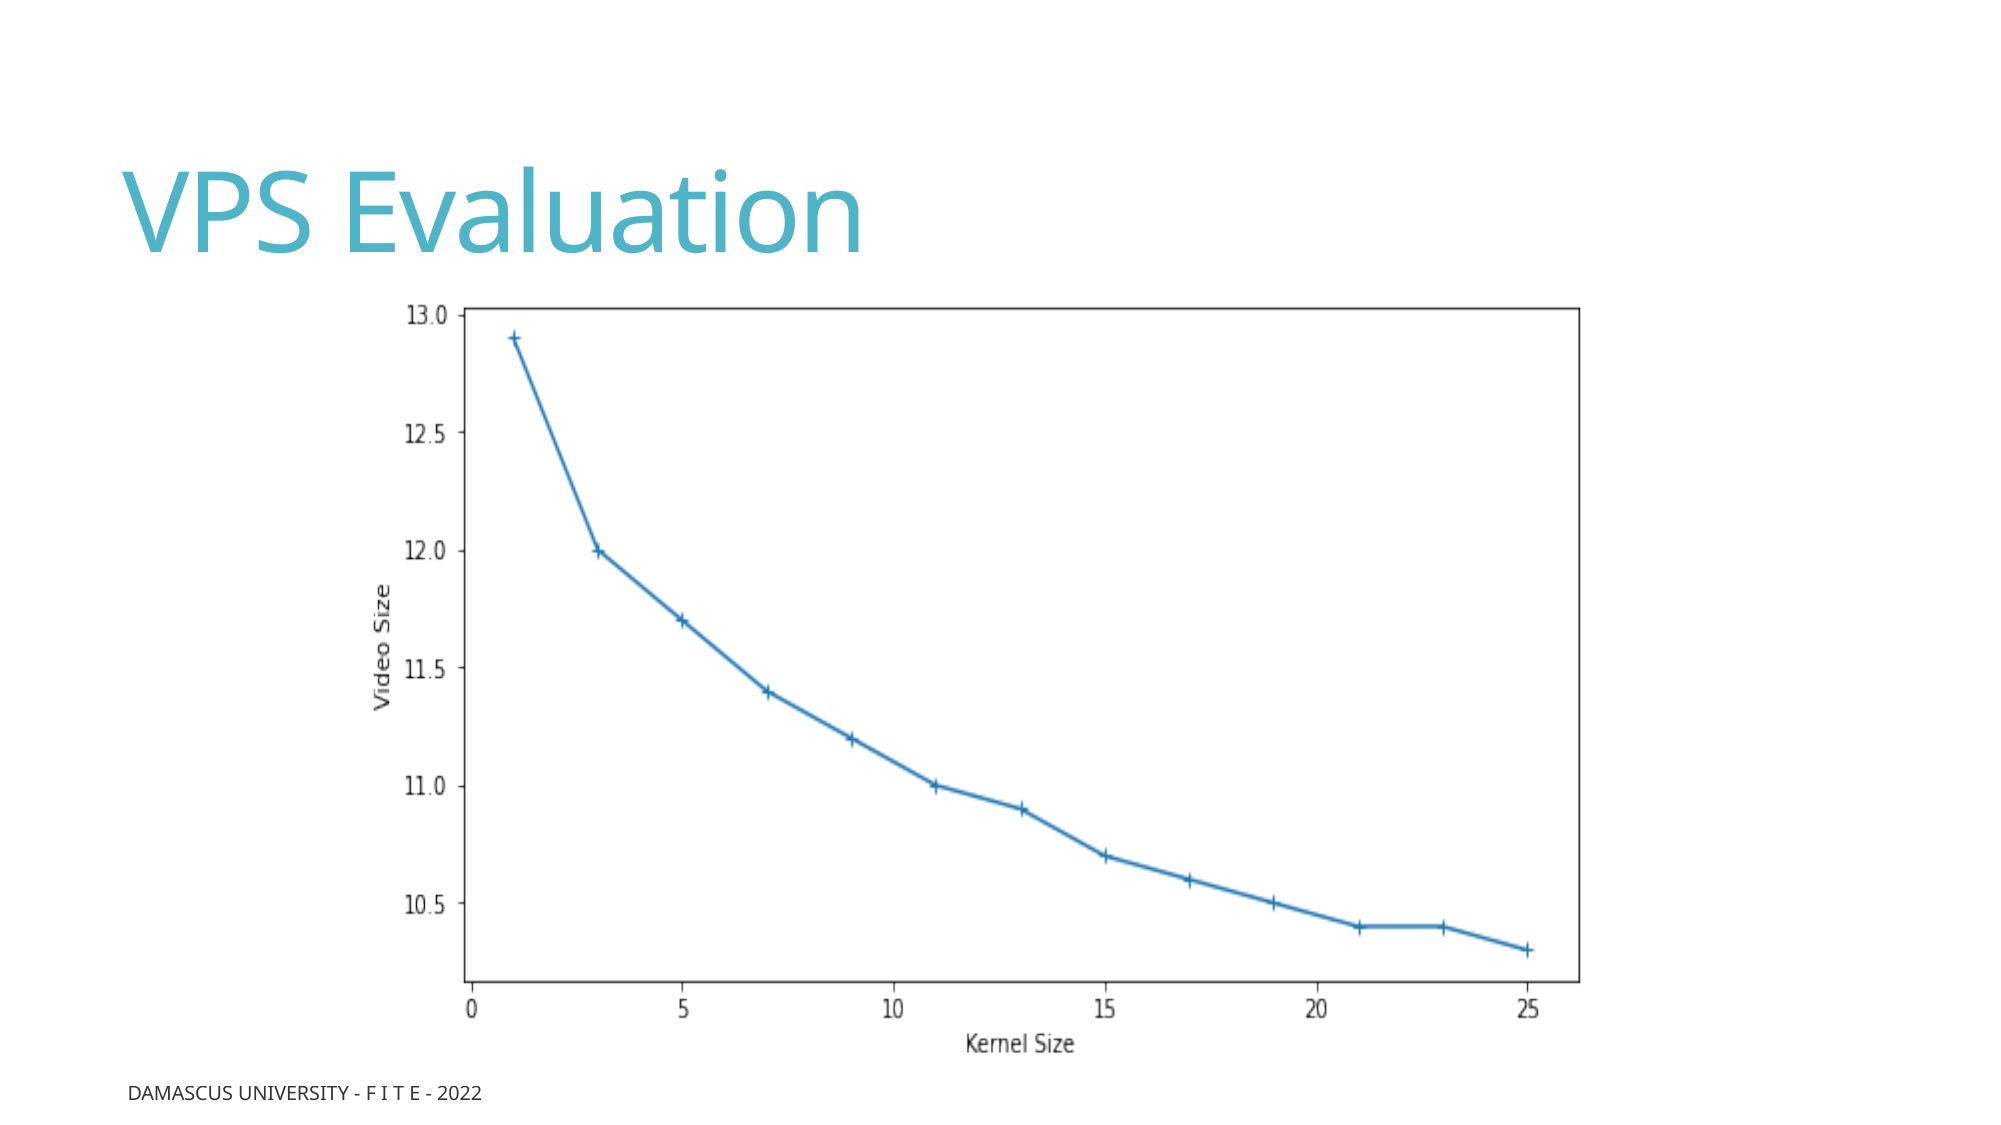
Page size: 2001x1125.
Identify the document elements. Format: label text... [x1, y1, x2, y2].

title VPS Evaluation [107, 81, 1875, 354]
footer Damascus University - F I T E - 2022 [112, 1075, 938, 1113]
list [361, 288, 1591, 1076]
